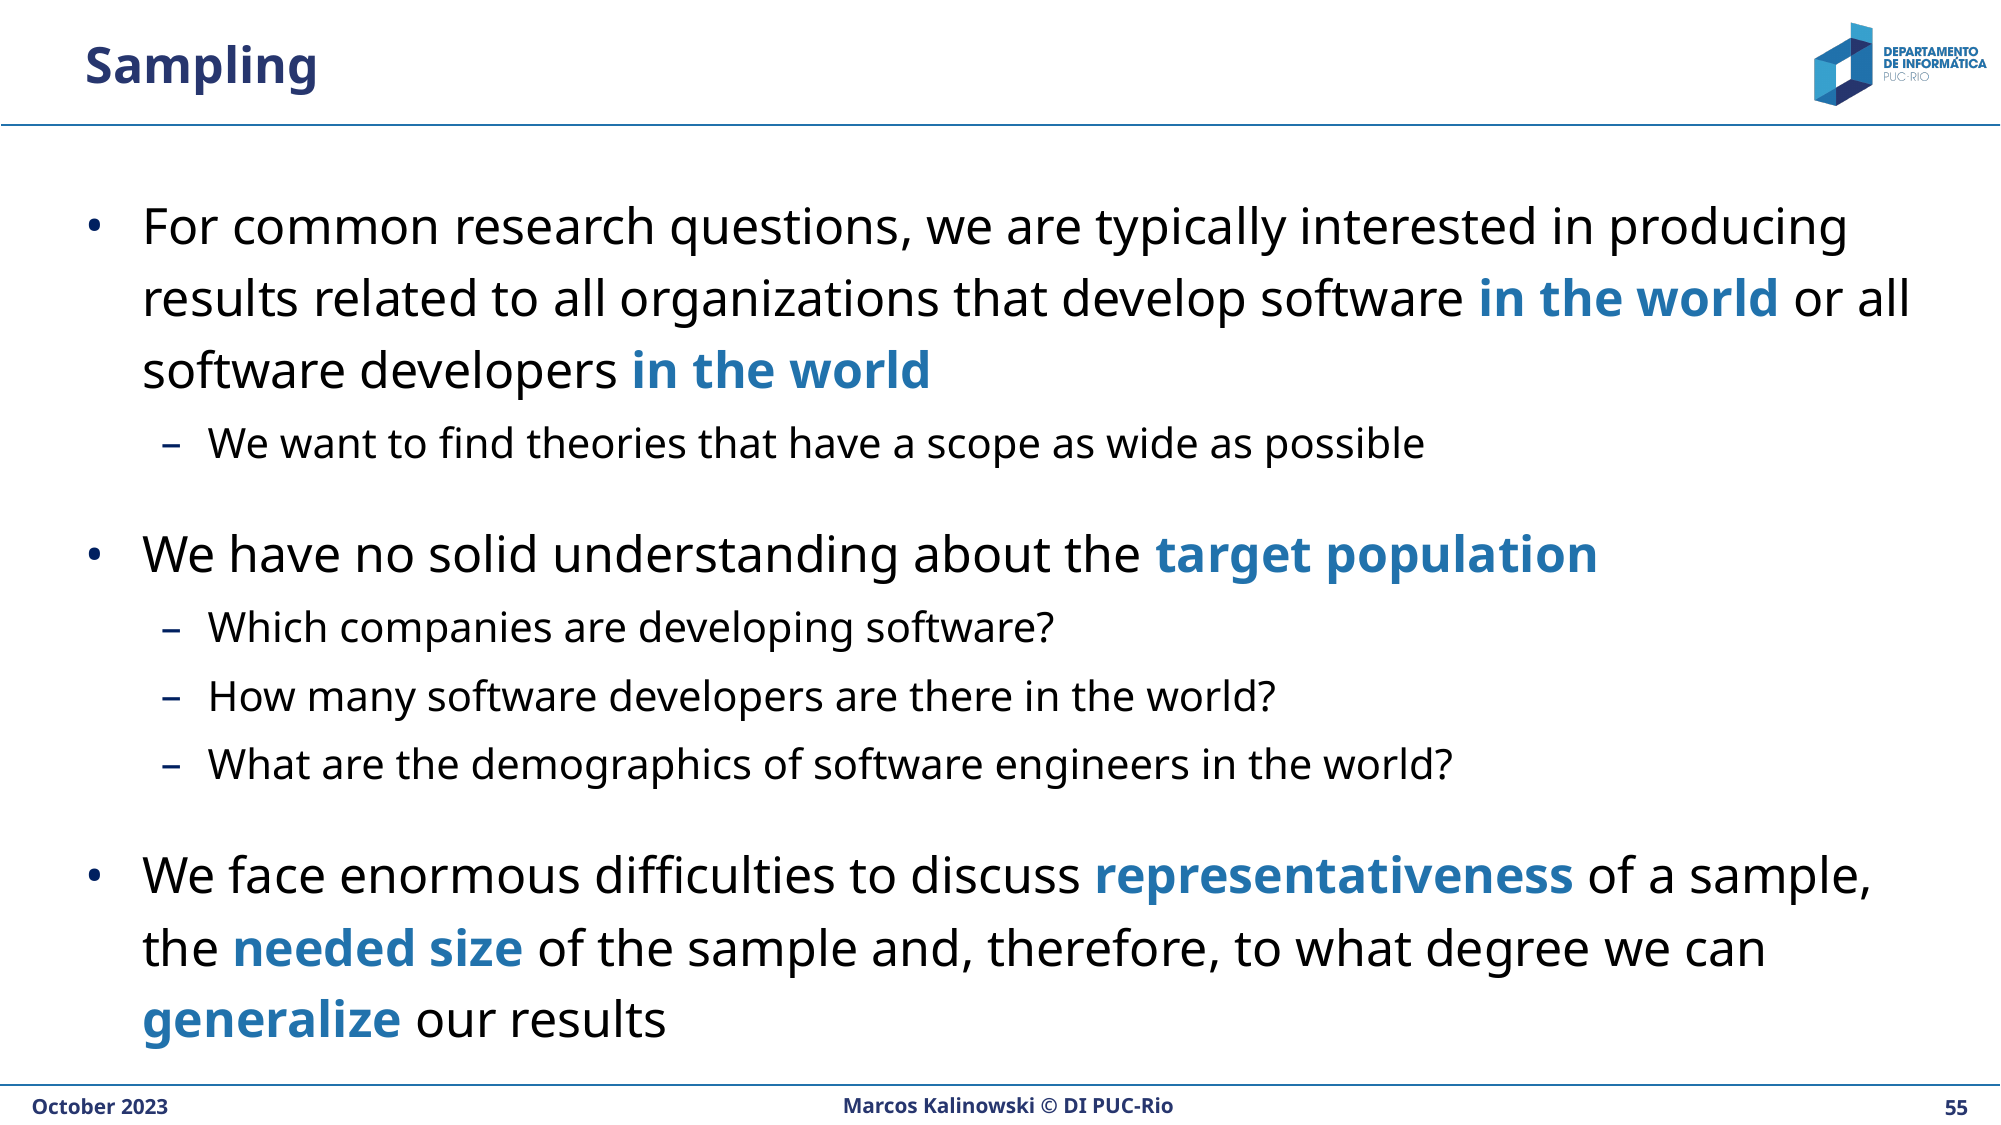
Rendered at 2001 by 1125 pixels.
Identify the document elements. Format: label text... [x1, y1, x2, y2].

list For common research questions, we are typically interested in producing results related to all organizations that develop software in the world or all software developers in the world We want to find theories that have a scope as wide as possible We have no solid understanding about the target population Which companies are developing software? How many software developers are there in the world? What are the demographics of software engineers in the world? We face enormous difficulties to discuss representativeness of a sample, the needed size of the sample and, therefore, to what degree we can generalize our results [70, 174, 1950, 1052]
text_box October 2023 [16, 1085, 431, 1124]
footer Marcos Kalinowski © DI PUC-Rio [431, 1085, 1650, 1123]
title Sampling [70, 17, 1800, 111]
picture [1779, 0, 2001, 133]
slide_number ‹#› [1755, 1087, 1984, 1125]
